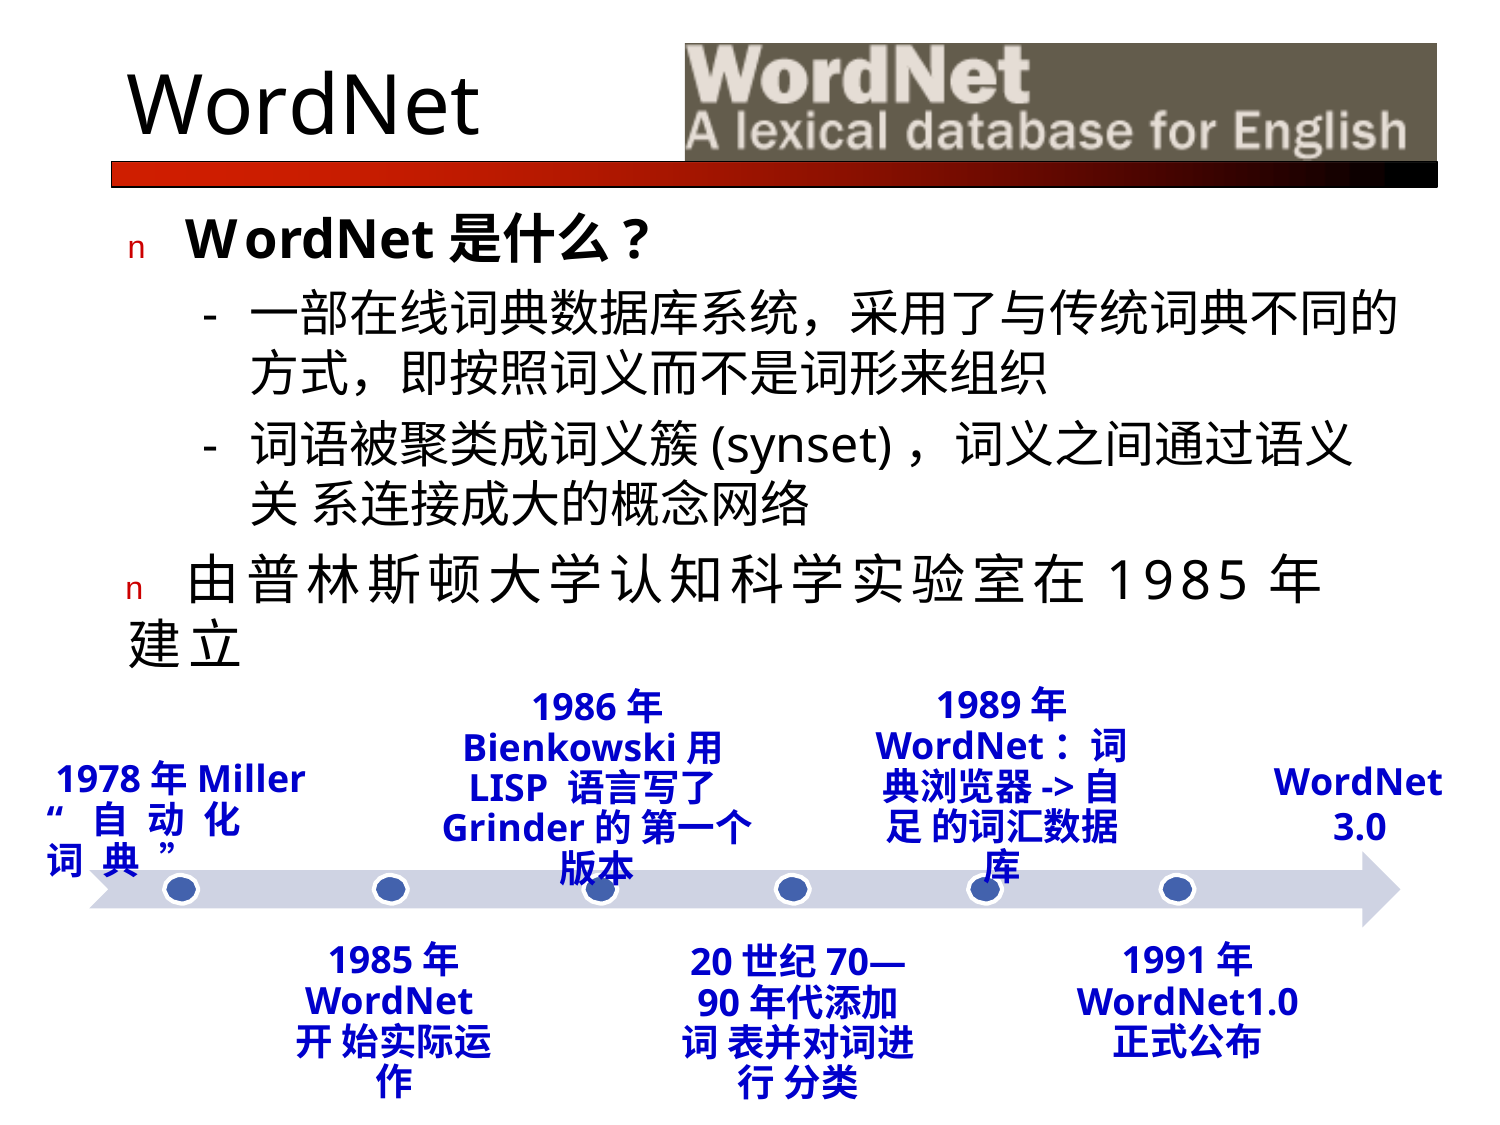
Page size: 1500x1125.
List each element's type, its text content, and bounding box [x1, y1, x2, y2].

text_box [111, 161, 1437, 188]
text_box [583, 874, 618, 904]
text_box 1985年 WordNet开 始实际运作 [285, 935, 503, 1065]
text_box 1991年 WordNet1.0 正式公布 [1069, 936, 1307, 1065]
text_box 1978年Miller “自动化词典” [44, 758, 312, 843]
text_box 1989年 WordNet：词 典浏览器->自足 的词汇数据库 [864, 680, 1140, 850]
text_box [775, 874, 810, 904]
text_box WordNet 3.0 [1271, 757, 1450, 851]
text_box n WordNet是什么? - 一部在线词典数据库系统，采用了与传统词典不同的 方式，即按照词义而不是词形来组织 - 词语被聚类成词义簇(synset)，词义之间通过语义关 系连接成大的概念网络 n 由普林斯顿大学认知科学实验室在1985年建立 [125, 204, 1402, 615]
text_box [684, 43, 1437, 161]
text_box [1160, 874, 1195, 904]
title WordNet [124, 51, 684, 154]
text_box 1986年 Bienkowski用LISP 语言写了Grinder的 第一个版本 [429, 682, 766, 852]
text_box 20世纪70— 90年代添加词 表并对词进行 分类 [679, 937, 918, 1107]
text_box [89, 851, 1401, 928]
text_box [968, 874, 1003, 904]
text_box [164, 874, 199, 904]
text_box [373, 874, 408, 904]
